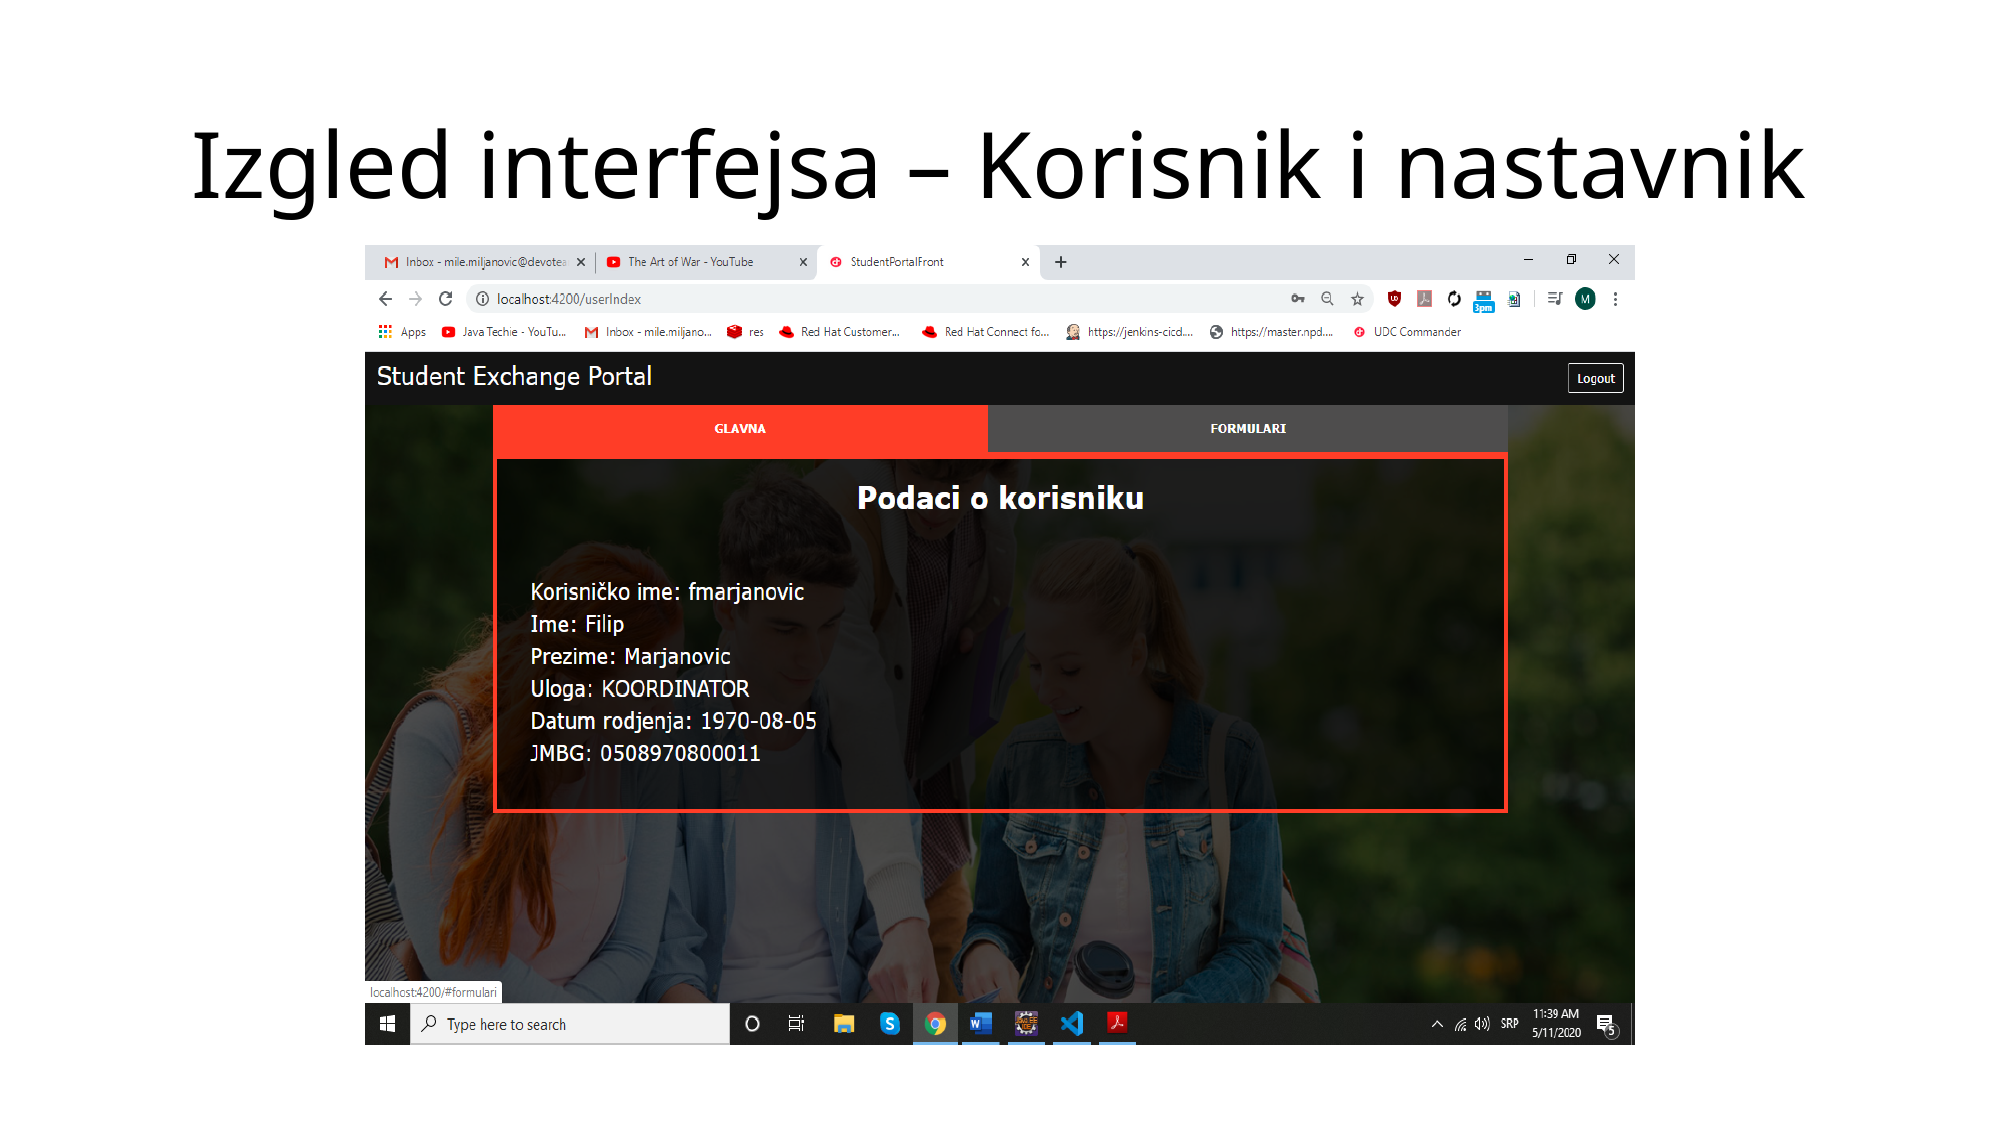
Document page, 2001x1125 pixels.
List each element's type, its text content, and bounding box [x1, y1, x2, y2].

title Izgled interfejsa – Korisnik i nastavnik [137, 59, 1863, 278]
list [365, 245, 1635, 1045]
